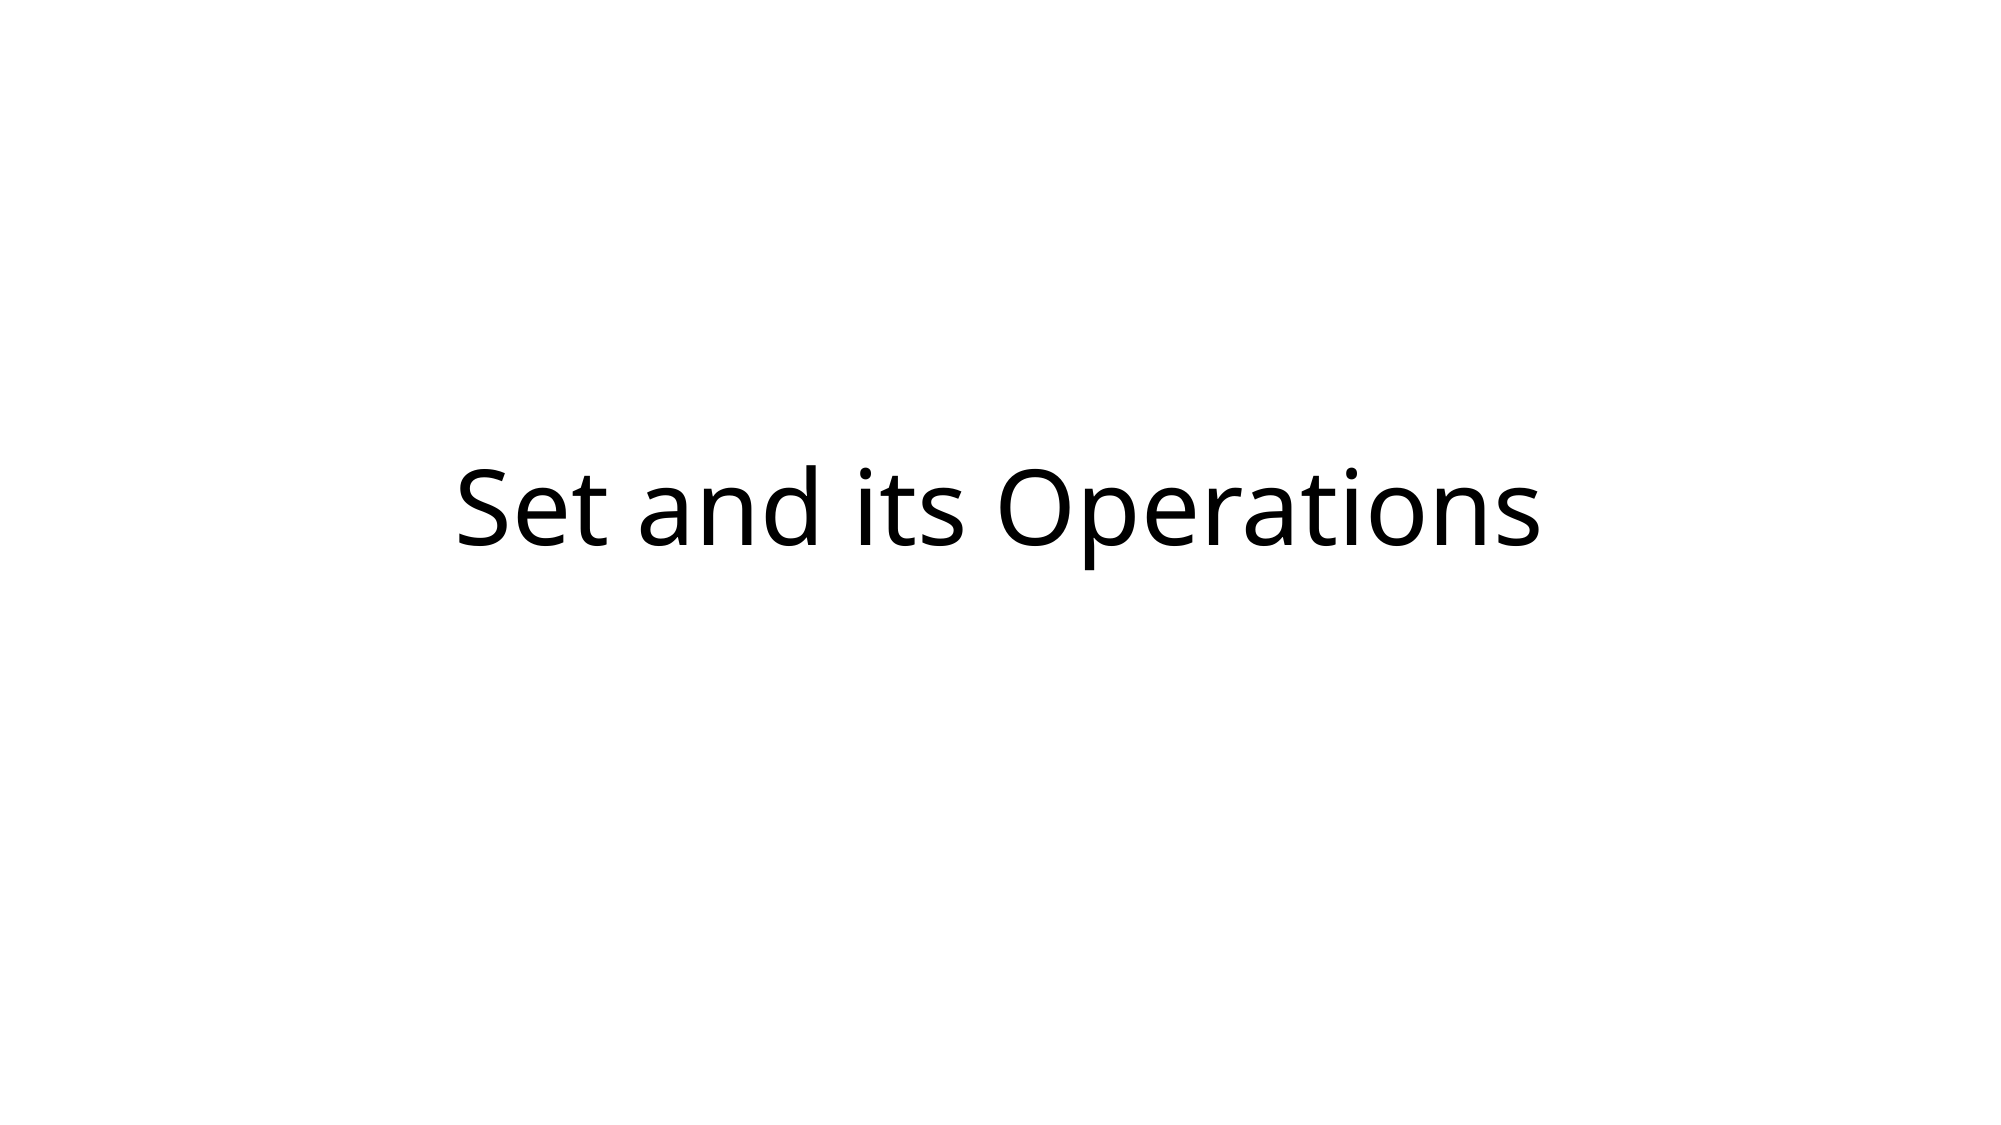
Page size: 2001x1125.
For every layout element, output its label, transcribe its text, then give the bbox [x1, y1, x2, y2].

title Set and its Operations [437, 424, 1563, 576]
